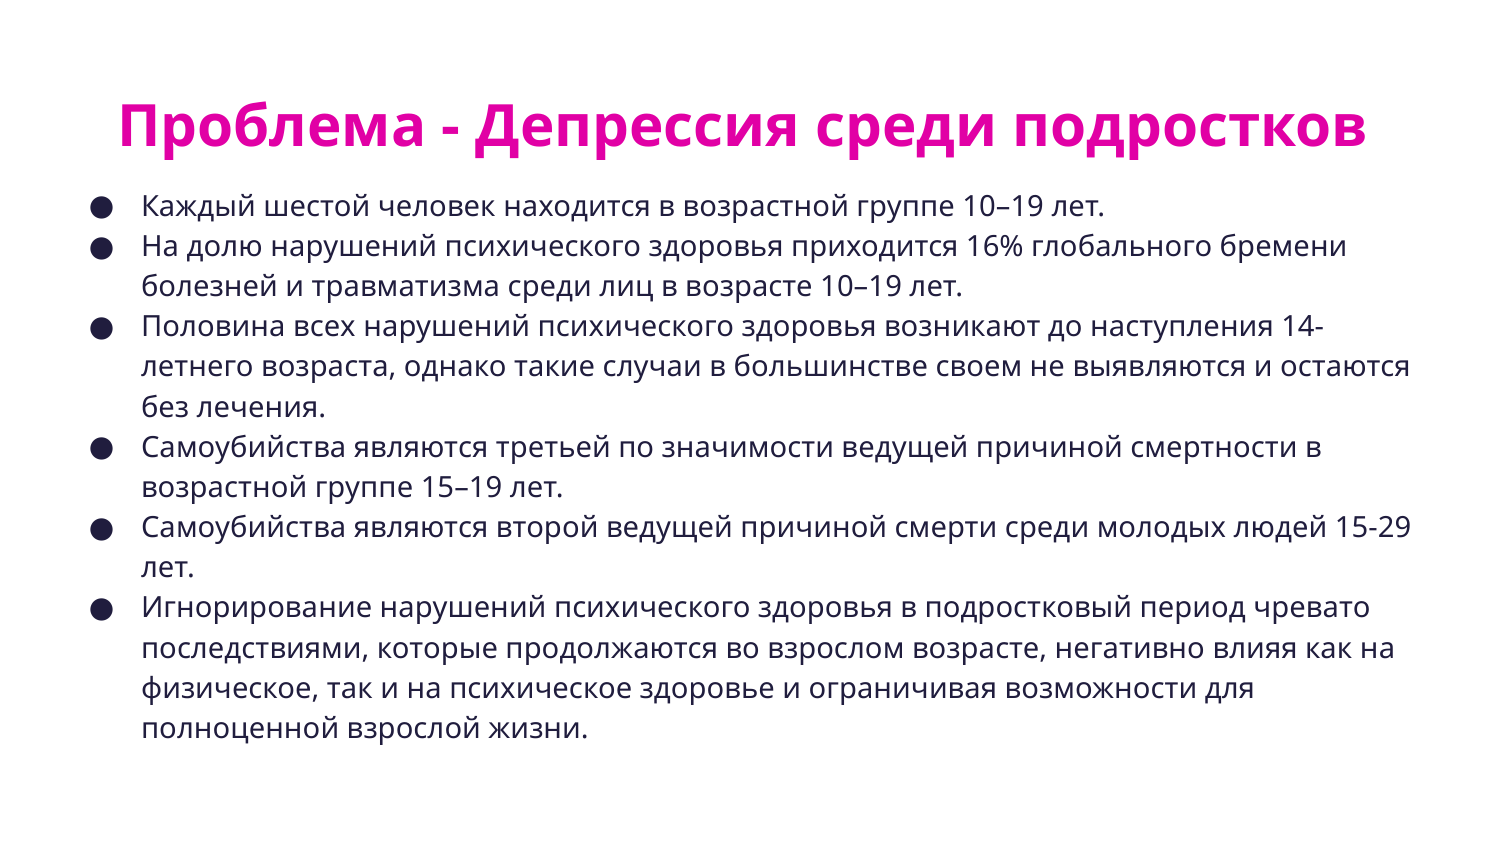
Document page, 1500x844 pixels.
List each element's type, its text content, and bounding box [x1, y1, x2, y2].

list Каждый шестой человек находится в возрастной группе 10–19 лет. На долю нарушений психического здоровья приходится 16% глобального бремени болезней и травматизма среди лиц в возрасте 10–19 лет. Половина всех нарушений психического здоровья возникают до наступления 14-летнего возраста, однако такие случаи в большинстве своем не выявляются и остаются без лечения. Самоубийства являются третьей по значимости ведущей причиной смертности в возрастной группе 15–19 лет. Самоубийства являются второй ведущей причиной смерти среди молодых людей 15-29 лет. Игнорирование нарушений психического здоровья в подростковый период чревато последствиями, которые продолжаются во взрослом возрасте, негативно влияя как на физическое, так и на психическое здоровье и ограничивая возможности для полноценной взрослой жизни. [51, 166, 1449, 728]
title Проблема - Депрессия среди подростков [44, 72, 1442, 167]
